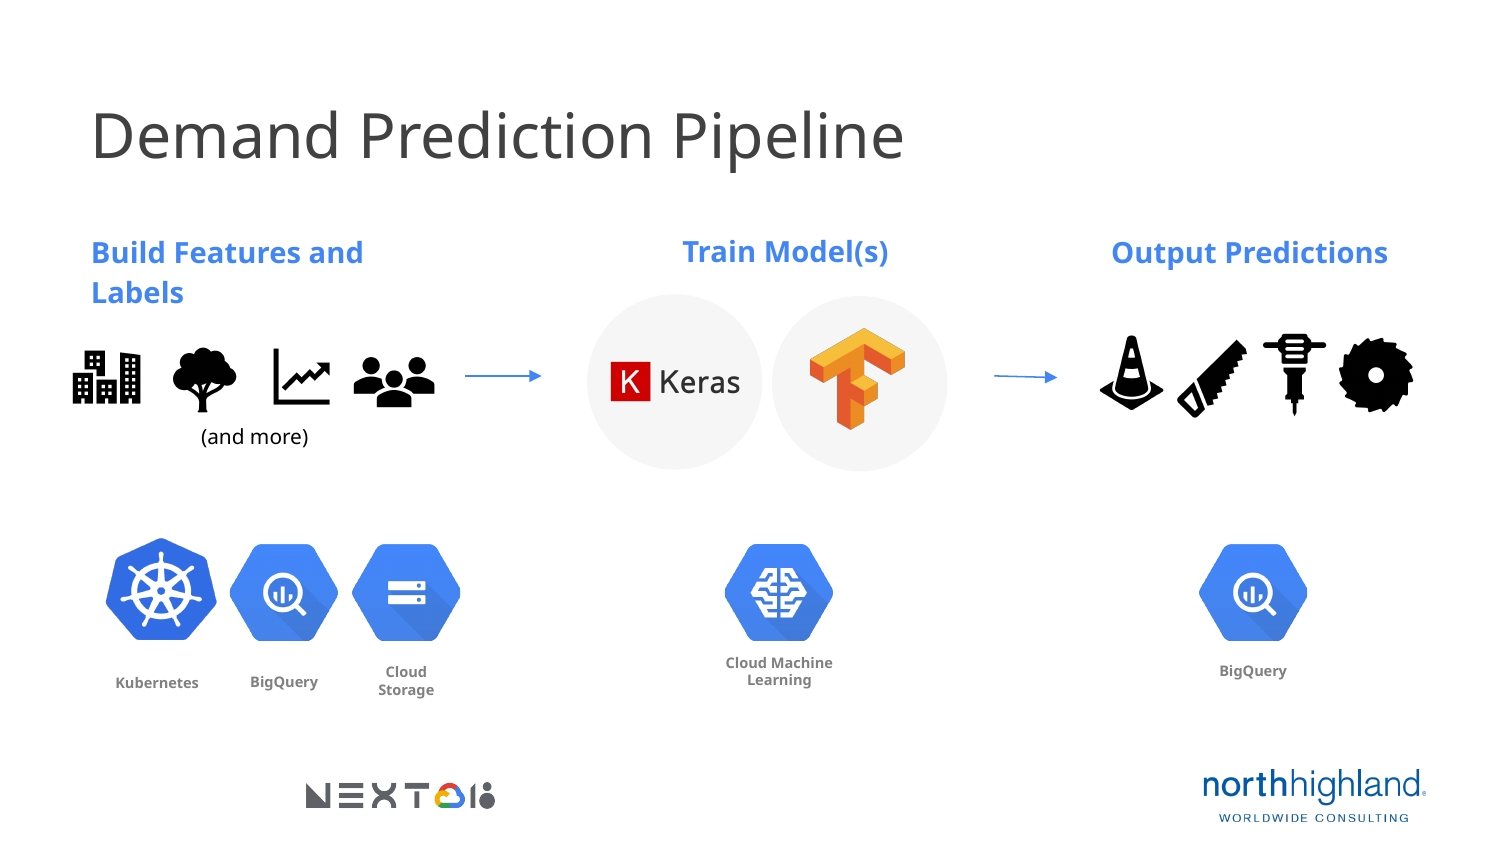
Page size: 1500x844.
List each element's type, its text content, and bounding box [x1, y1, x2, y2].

picture [306, 782, 495, 809]
text_box Output Predictions [1096, 214, 1423, 277]
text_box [65, 294, 1423, 472]
list Build Features and Labels [75, 214, 475, 277]
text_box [91, 533, 1315, 709]
title Demand Prediction Pipeline [75, 81, 1295, 173]
text_box Train Model(s) [667, 213, 923, 276]
